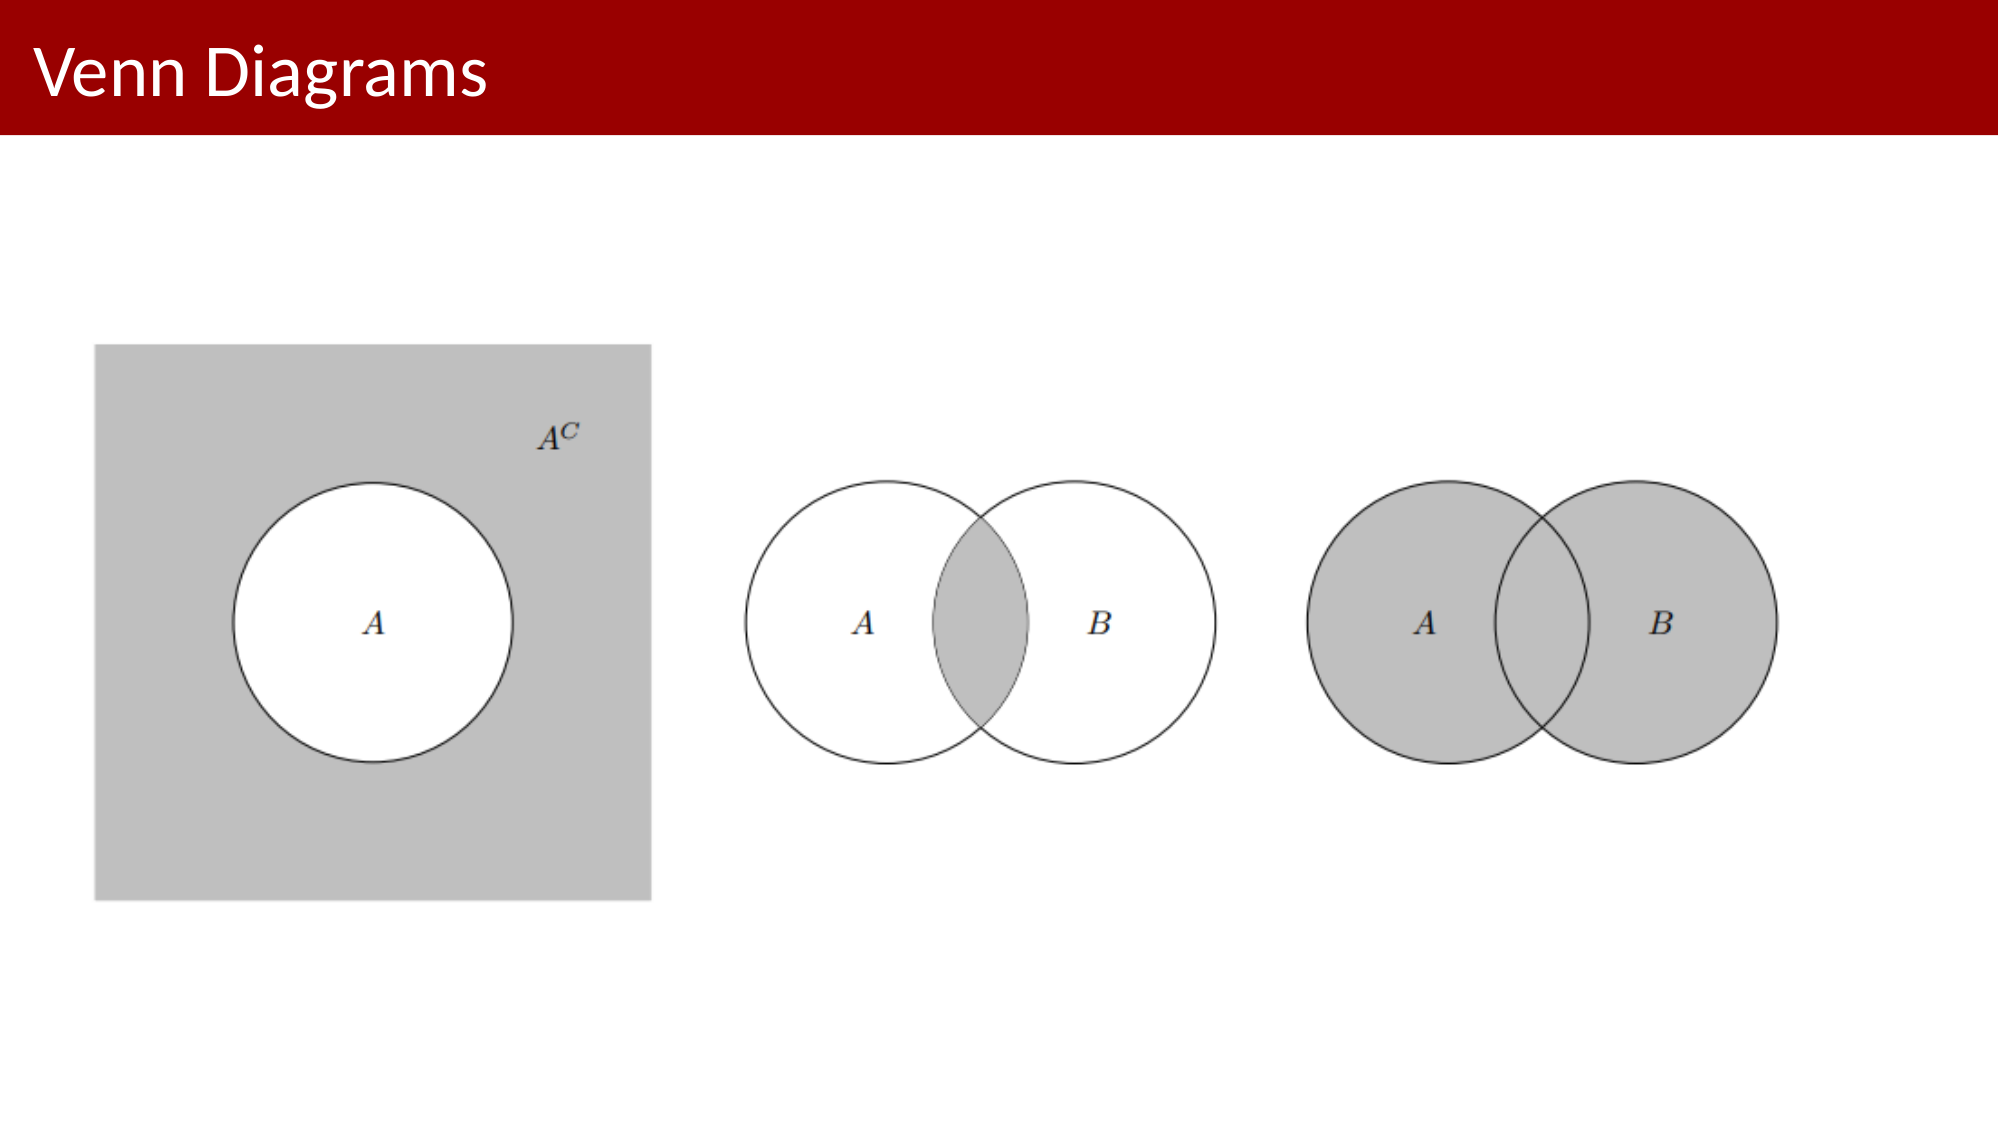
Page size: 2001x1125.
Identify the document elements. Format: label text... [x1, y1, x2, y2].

title Venn Diagrams [33, 21, 1243, 112]
picture [60, 294, 1832, 927]
